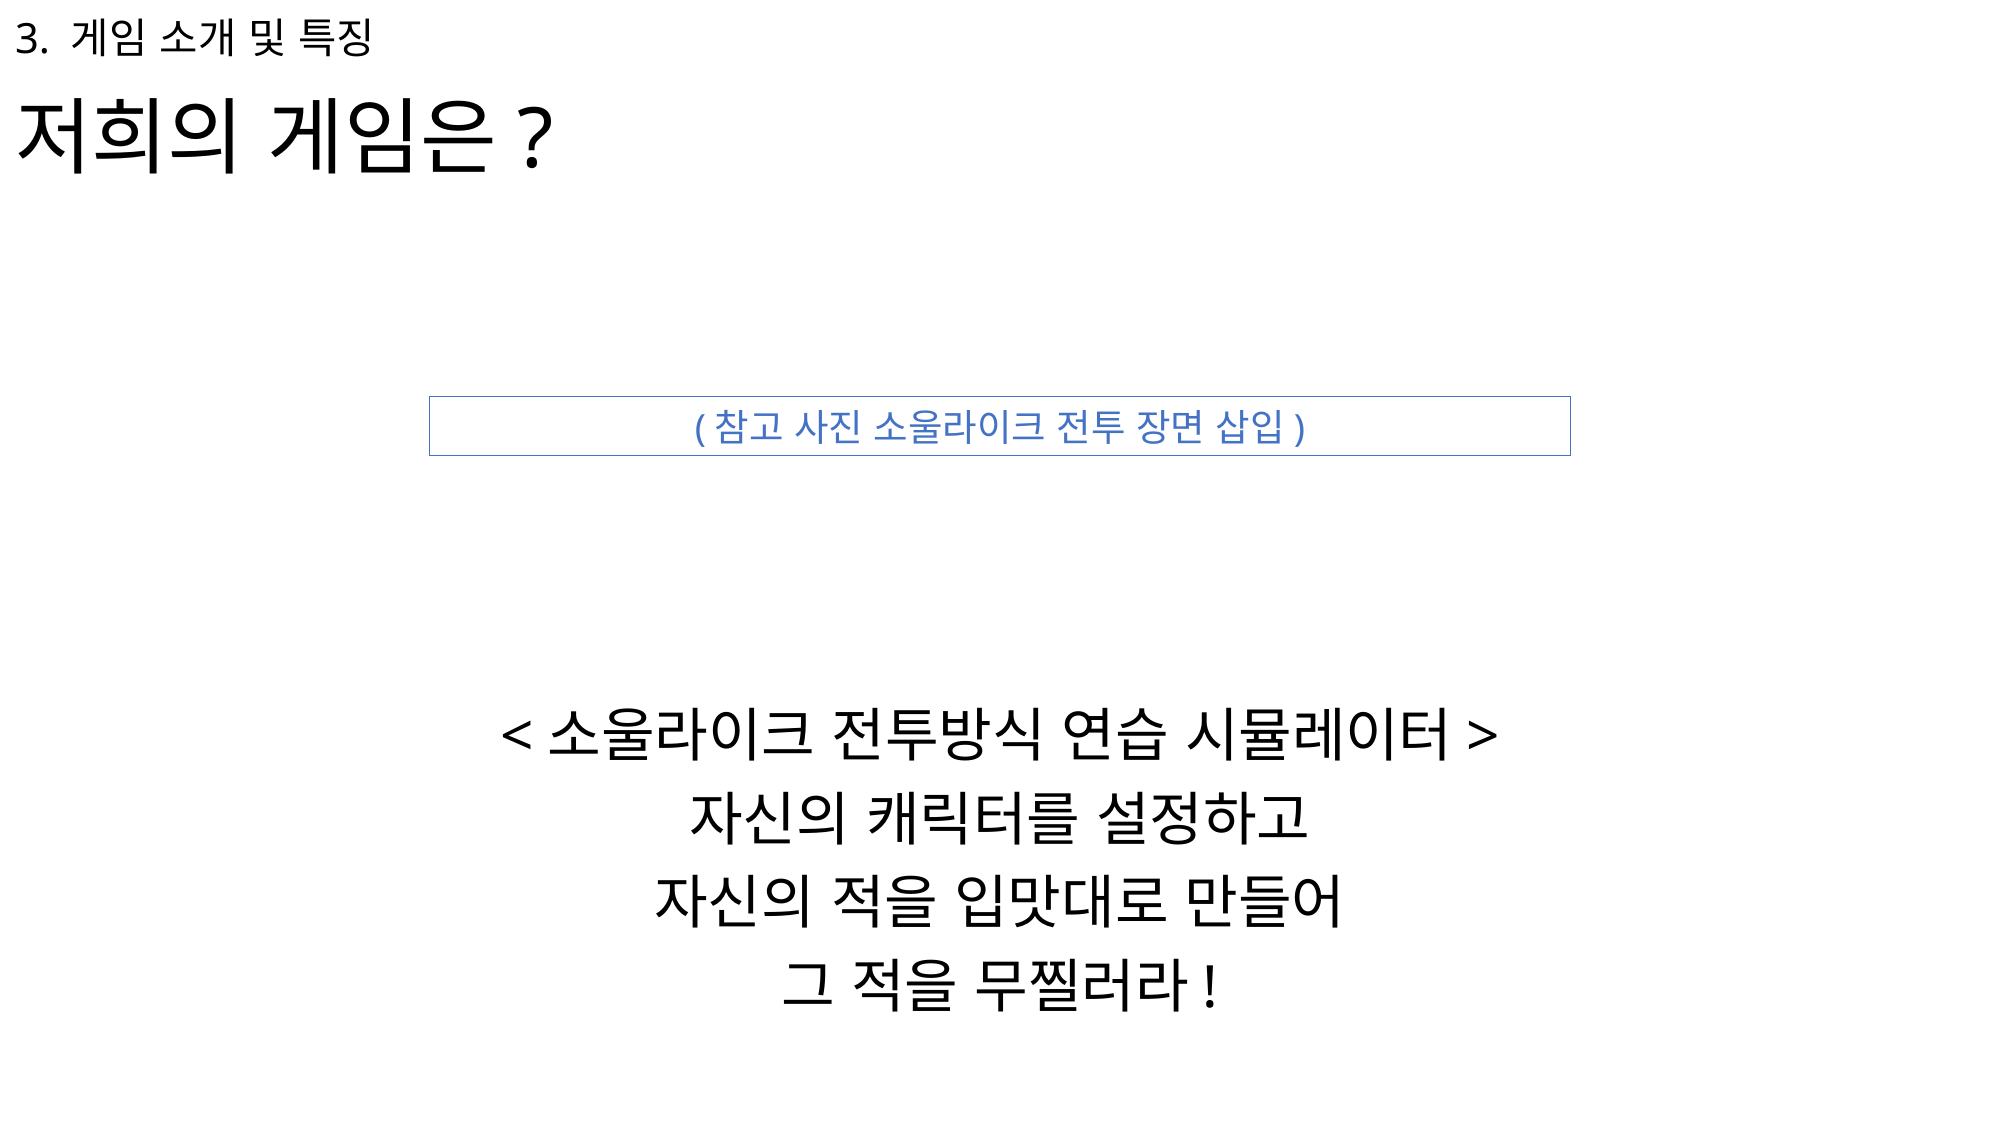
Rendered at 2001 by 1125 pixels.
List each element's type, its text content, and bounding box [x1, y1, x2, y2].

text_box 3. 게임 소개 및 특징 [0, 0, 1725, 81]
text_box (참고 사진 소울라이크 전투 장면 삽입) [429, 396, 1571, 456]
list <소울라이크 전투방식 연습 시뮬레이터> 자신의 캐릭터를 설정하고 자신의 적을 입맛대로 만들어 그 적을 무찔러라! [137, 698, 1863, 1045]
title 저희의 게임은? [0, 81, 1725, 249]
